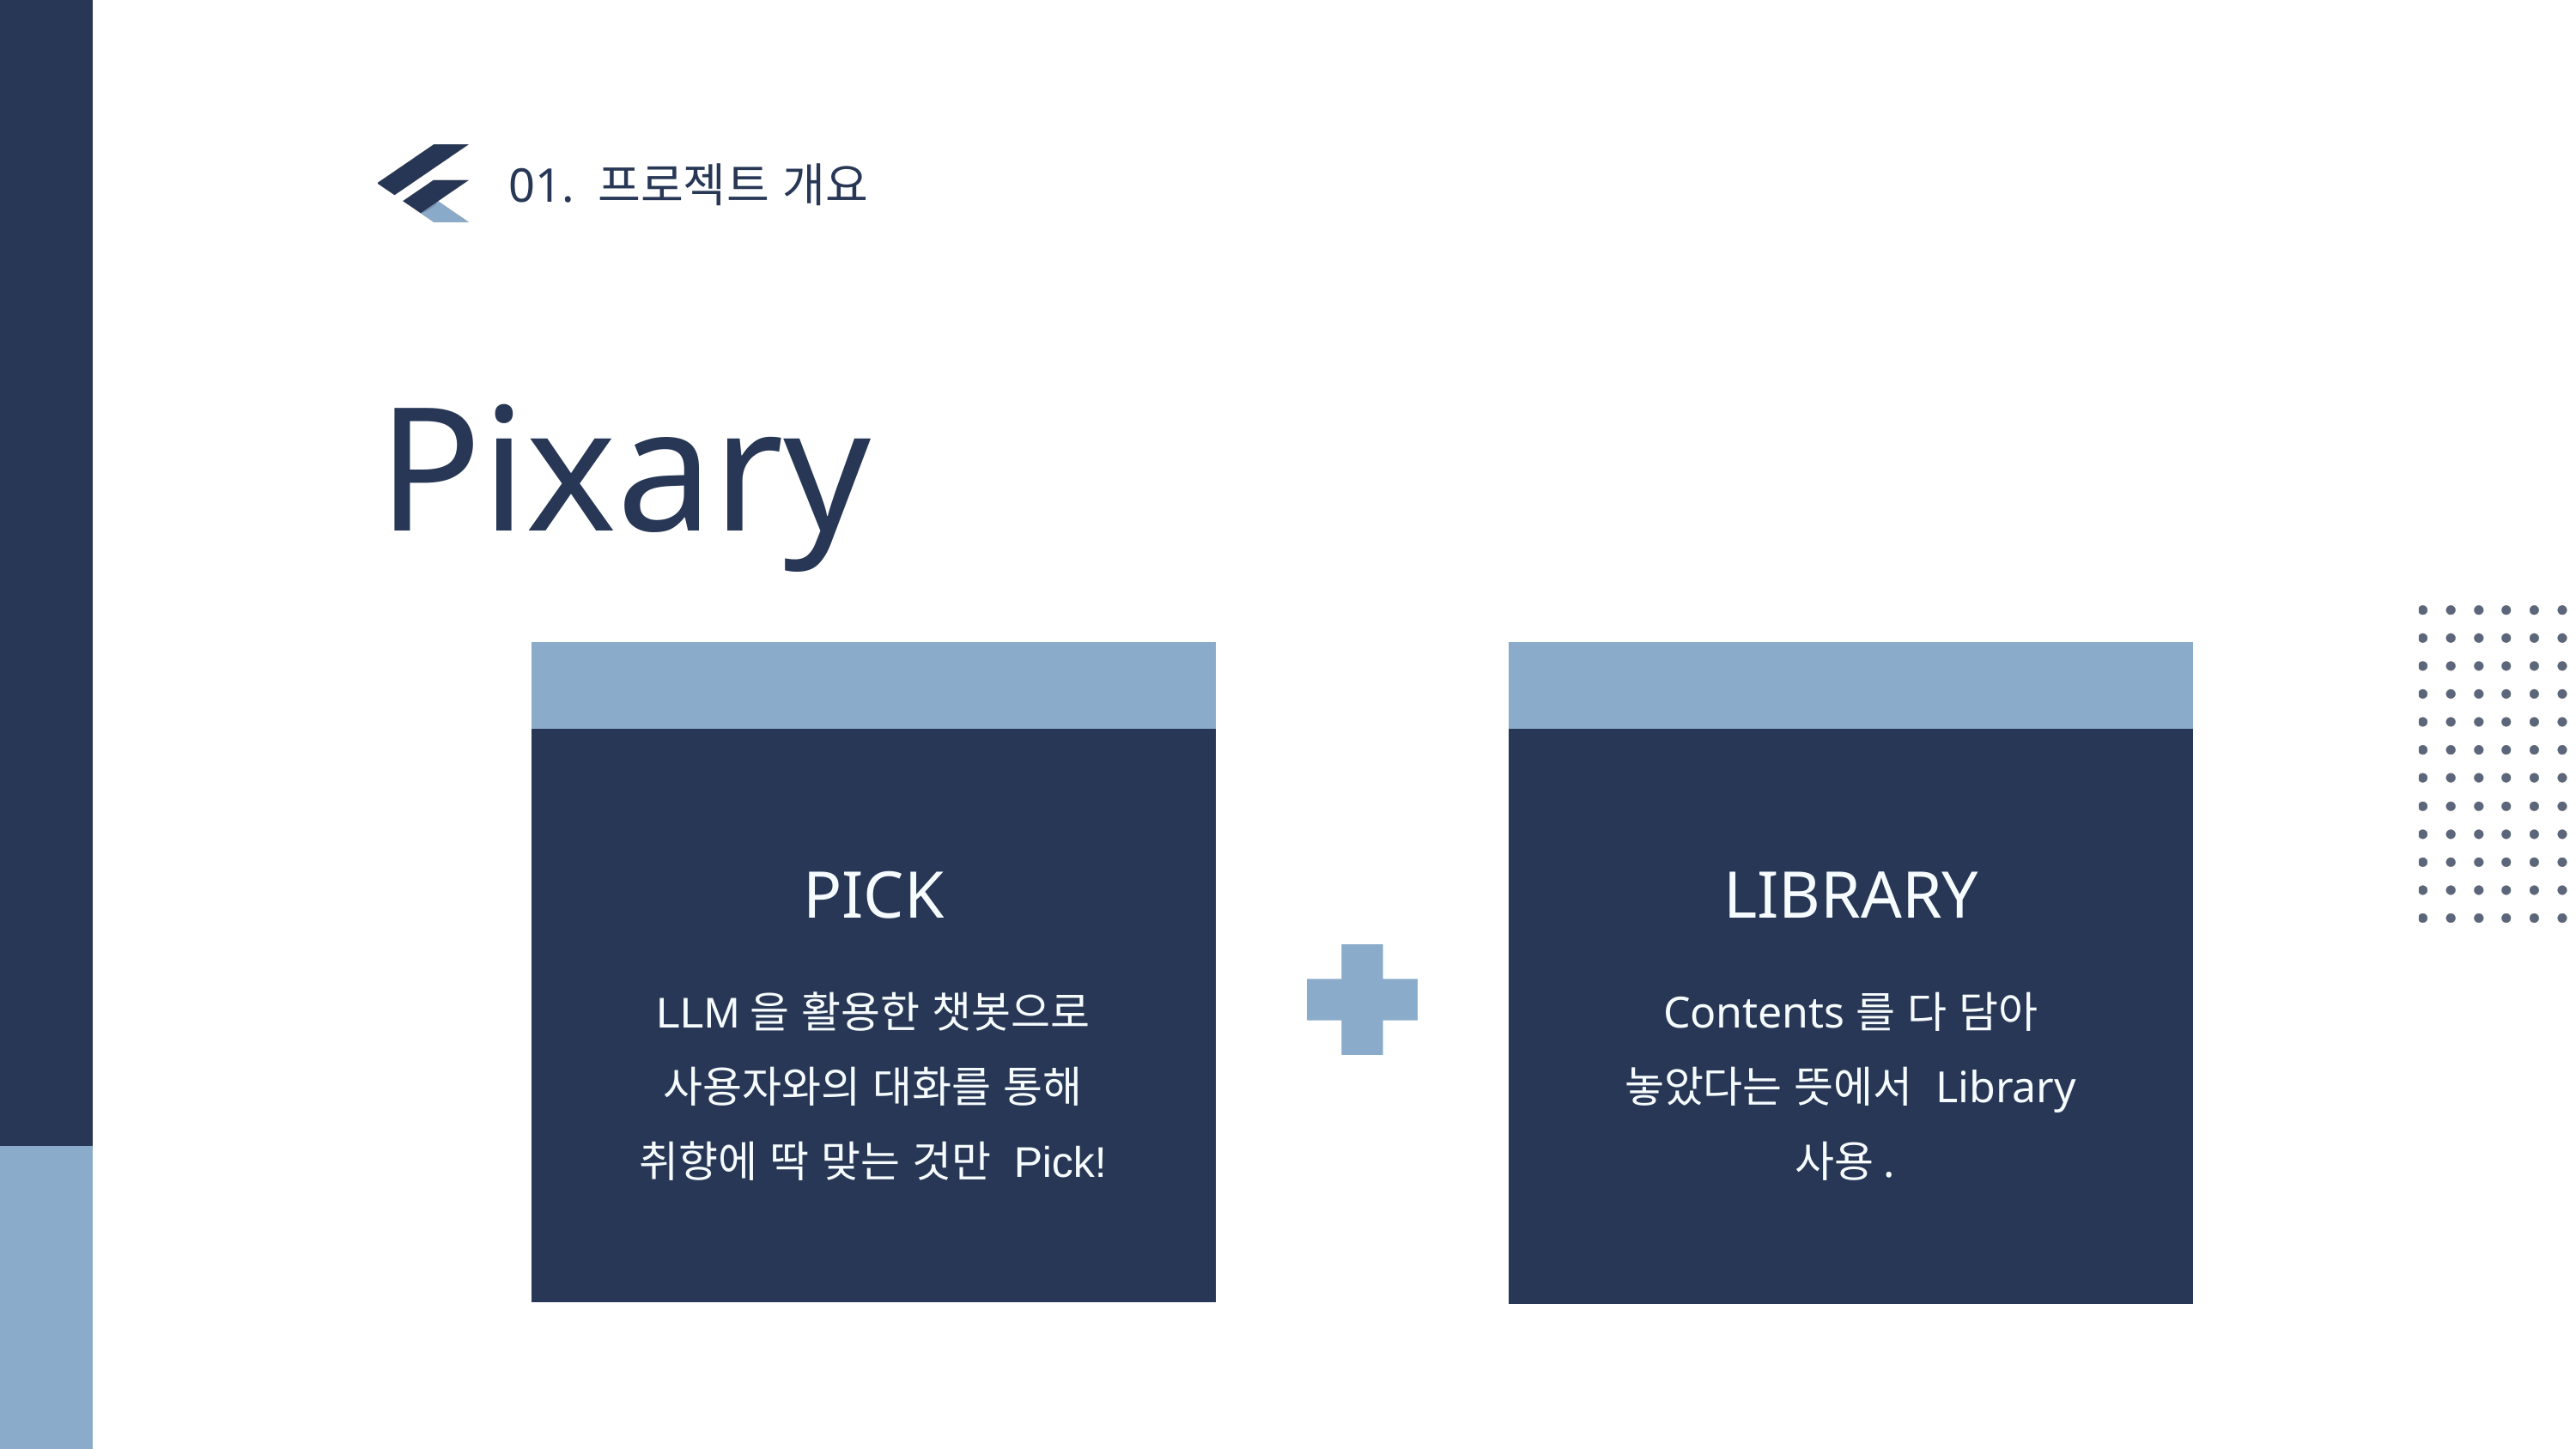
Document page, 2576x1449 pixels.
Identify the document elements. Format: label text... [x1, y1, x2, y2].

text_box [531, 735, 1216, 1302]
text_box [1508, 735, 2194, 1304]
text_box Pixary [377, 385, 1363, 566]
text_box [377, 144, 913, 275]
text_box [0, 0, 94, 1145]
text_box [1306, 943, 1419, 1056]
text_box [531, 641, 1216, 730]
text_box [2418, 605, 2576, 923]
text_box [0, 1145, 94, 1449]
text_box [1508, 641, 2194, 730]
